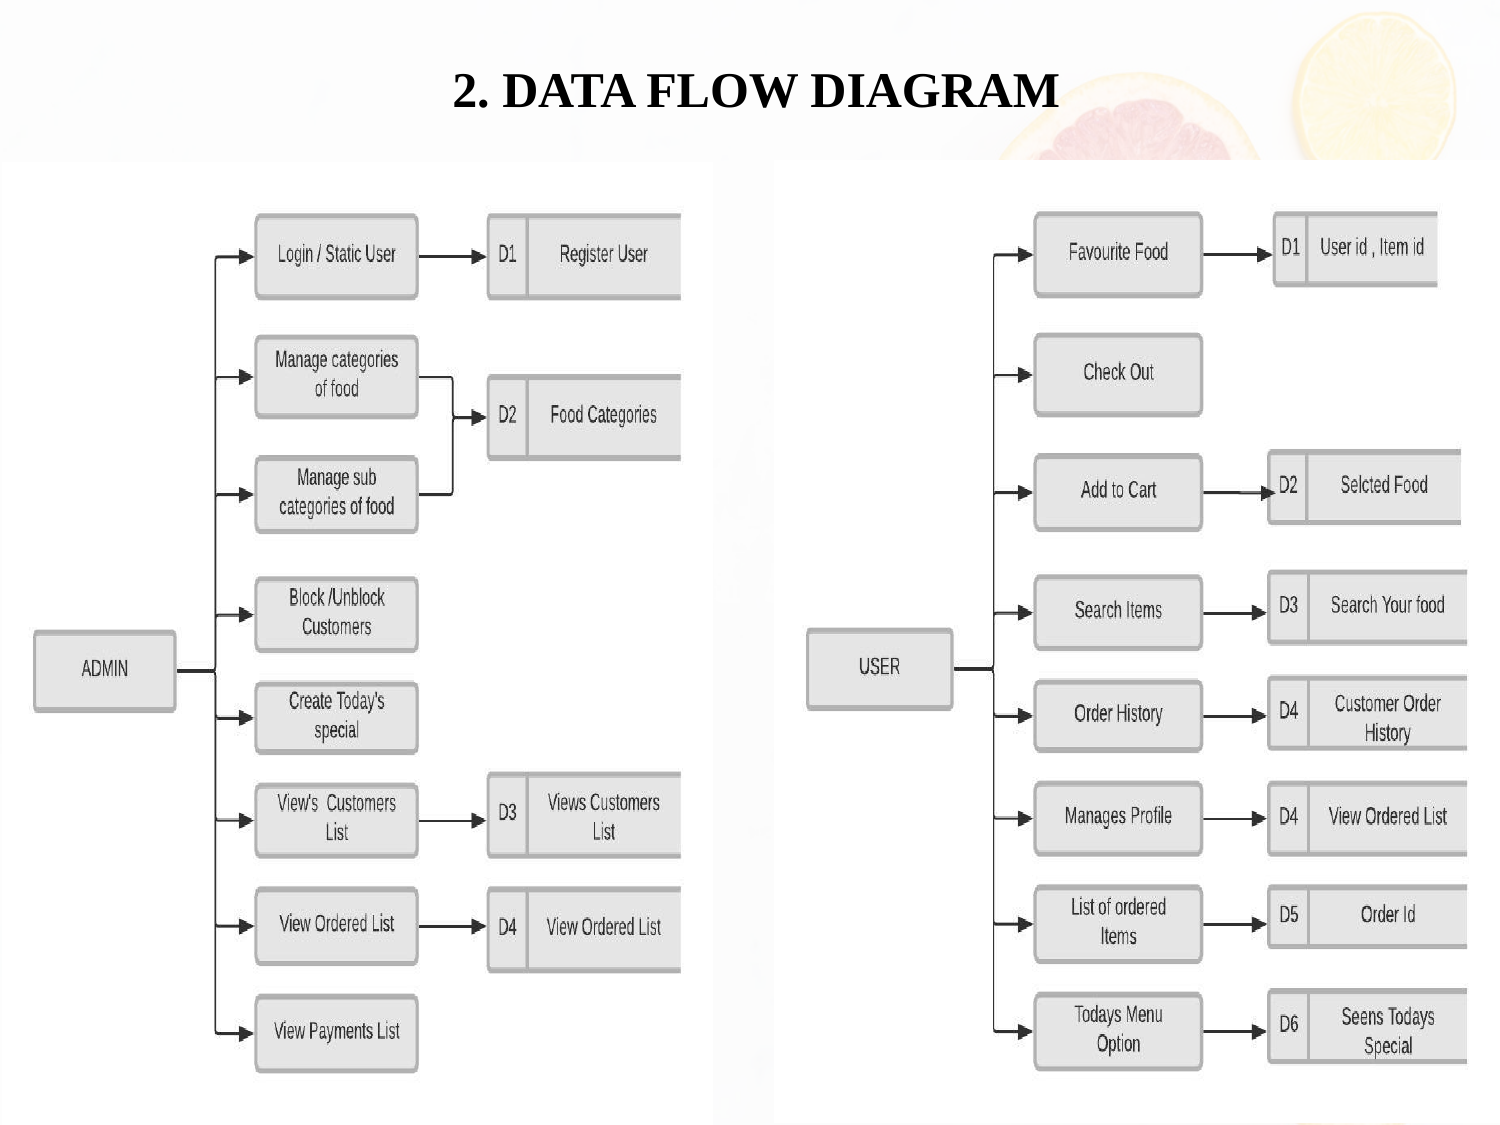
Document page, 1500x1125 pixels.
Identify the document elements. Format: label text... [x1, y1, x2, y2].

picture [1, 162, 713, 1125]
picture [774, 160, 1500, 1124]
text_box 2. DATA FLOW DIAGRAM [387, 49, 1125, 185]
